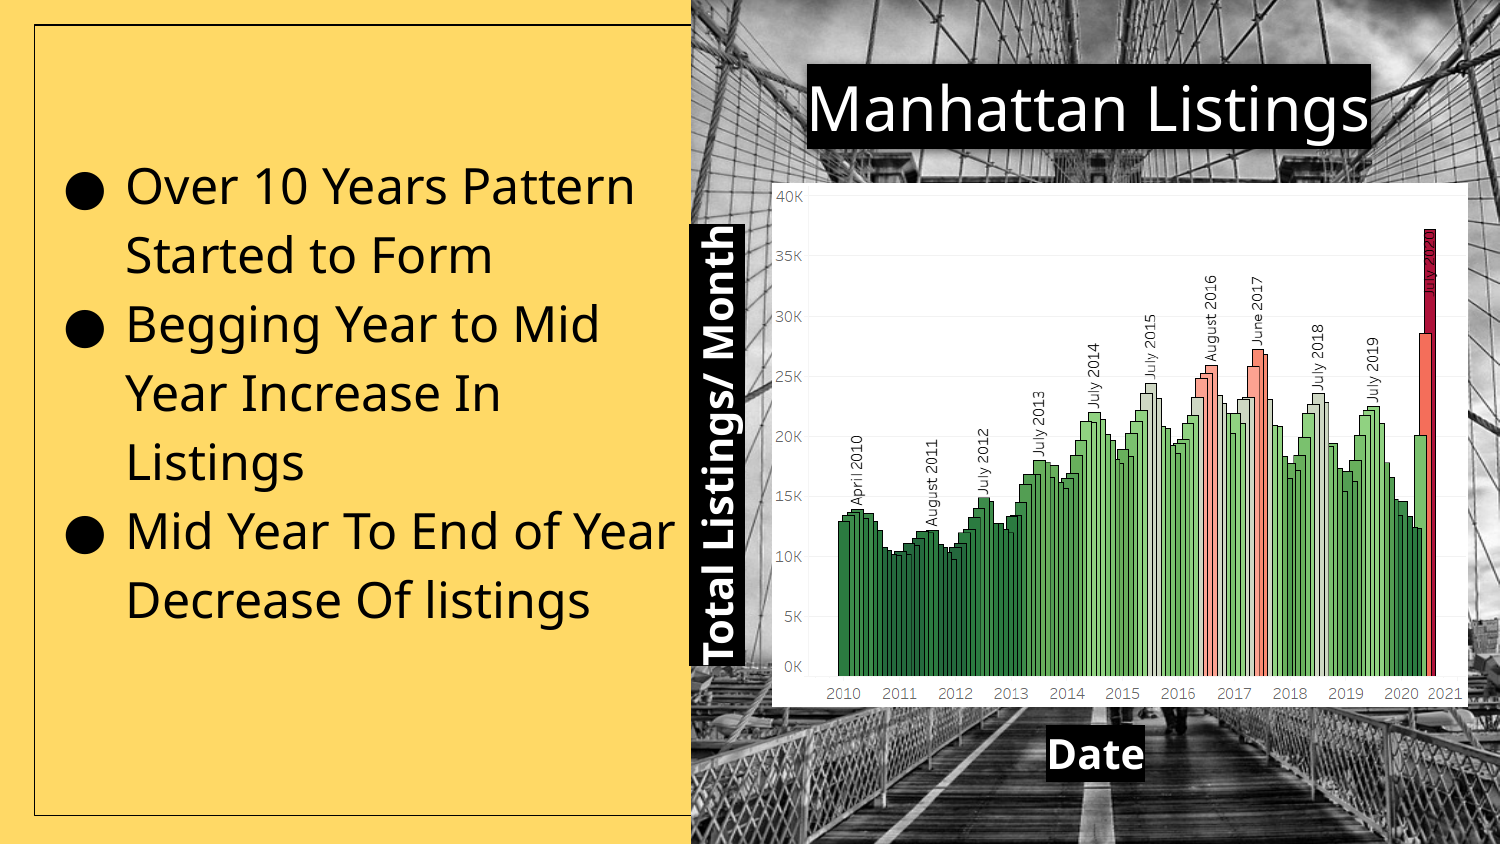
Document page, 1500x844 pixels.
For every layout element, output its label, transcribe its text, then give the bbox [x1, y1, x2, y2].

picture [691, 0, 1500, 844]
text_box Total Listings/ Month [676, 201, 686, 690]
subtitle Over 10 Years Pattern Started to Form Begging Year to Mid Year Increase In Listings Mid Year To End of Year Decrease Of listings [35, 130, 686, 714]
